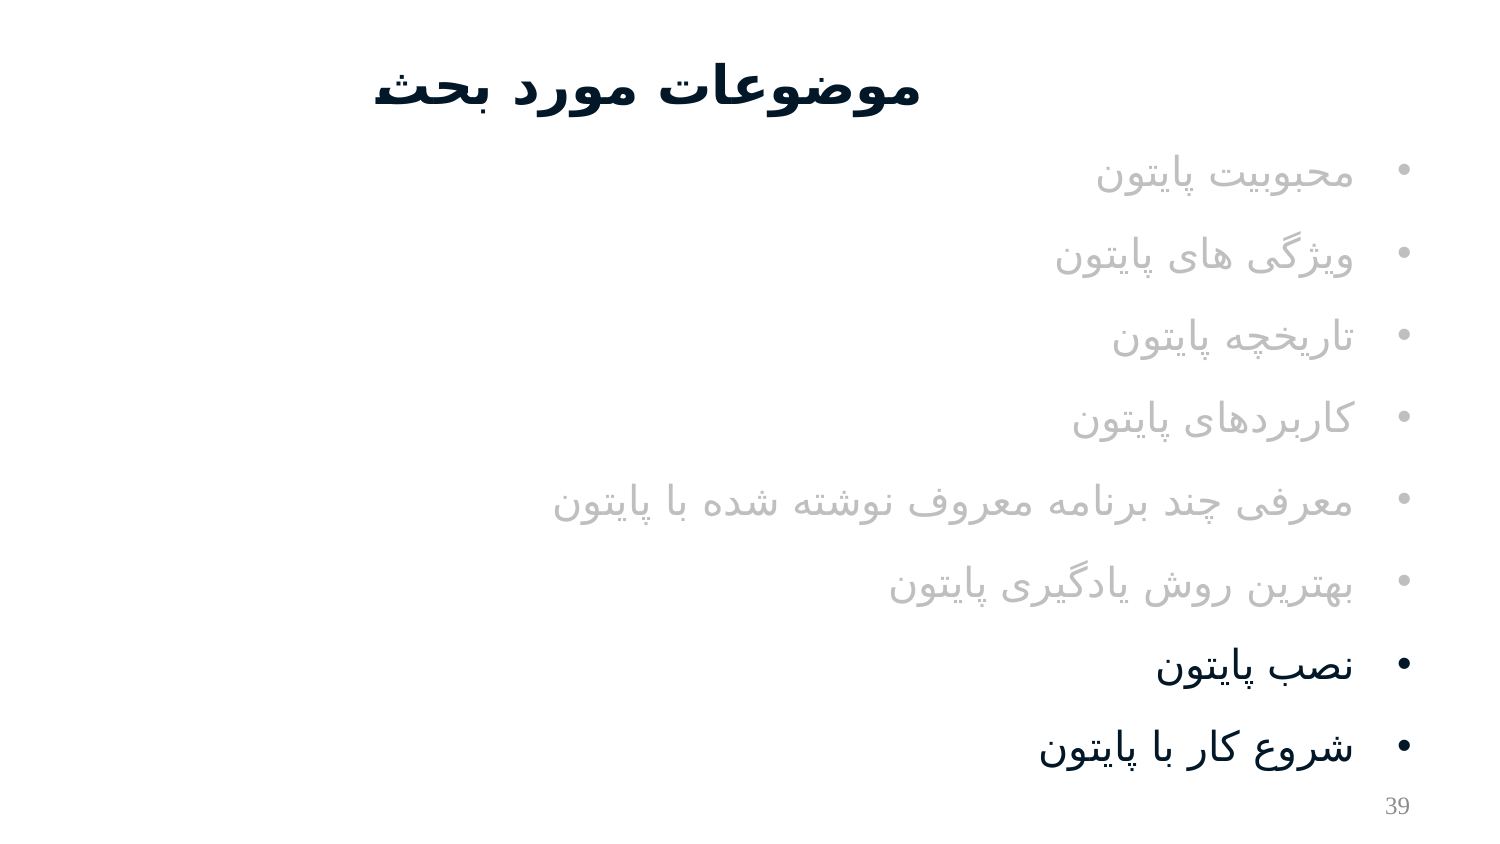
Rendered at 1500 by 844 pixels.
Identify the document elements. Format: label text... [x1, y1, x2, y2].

list محبوبیت پایتون ویژگی های پایتون تاریخچه پایتون کاربردهای پایتون معرفی چند برنامه معروف نوشته شده با پایتون بهترین روش یادگیری پایتون نصب پایتون شروع کار با پایتون [75, 112, 1425, 785]
title موضوعات مورد بحث [150, 21, 1150, 112]
slide_number 39 [1074, 785, 1425, 827]
